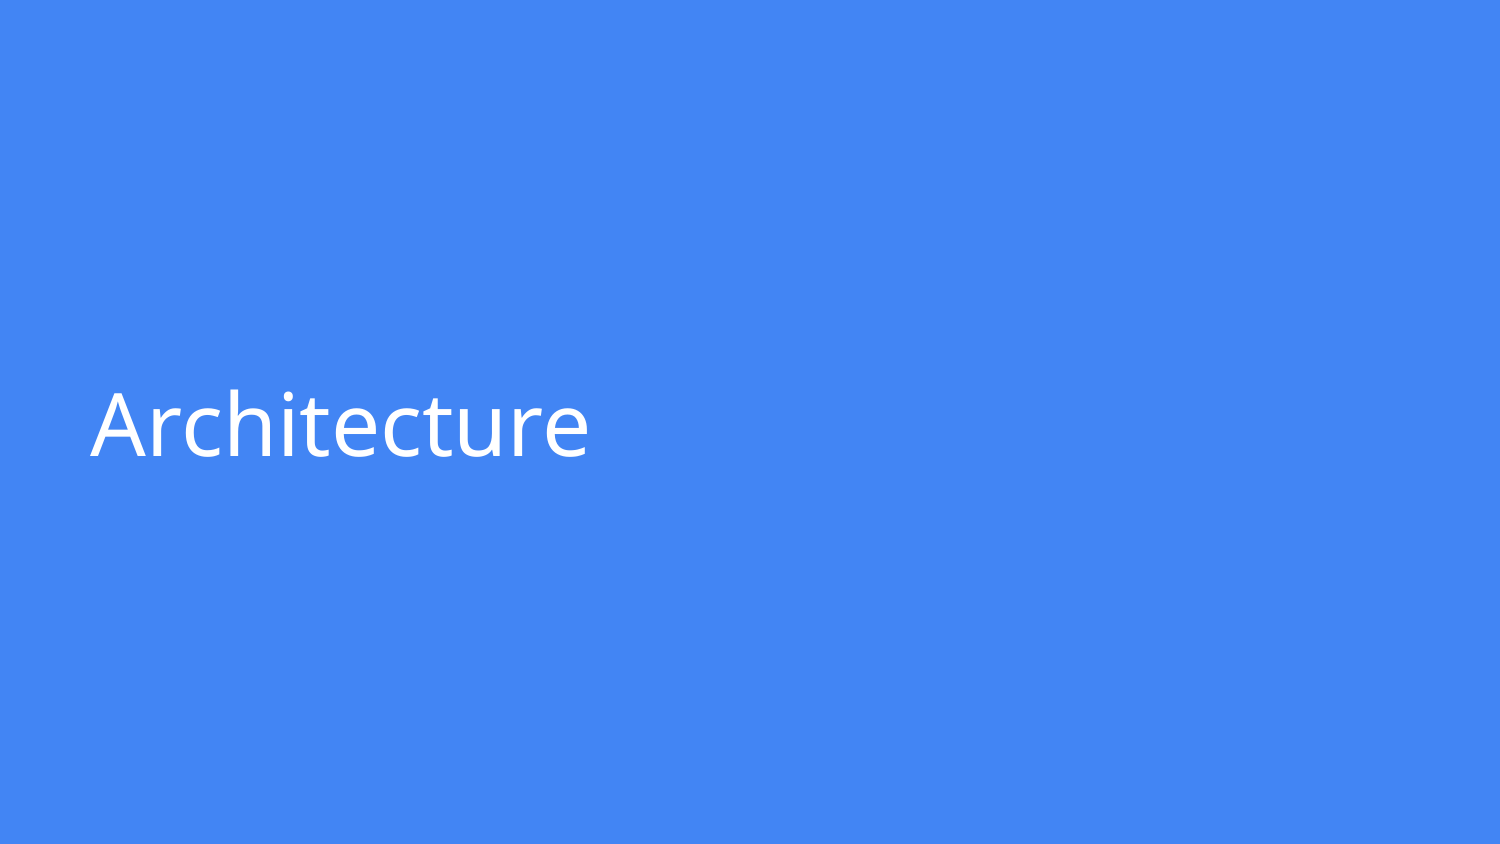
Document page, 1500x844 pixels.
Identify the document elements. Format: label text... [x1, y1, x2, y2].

title Architecture [75, 338, 1425, 505]
